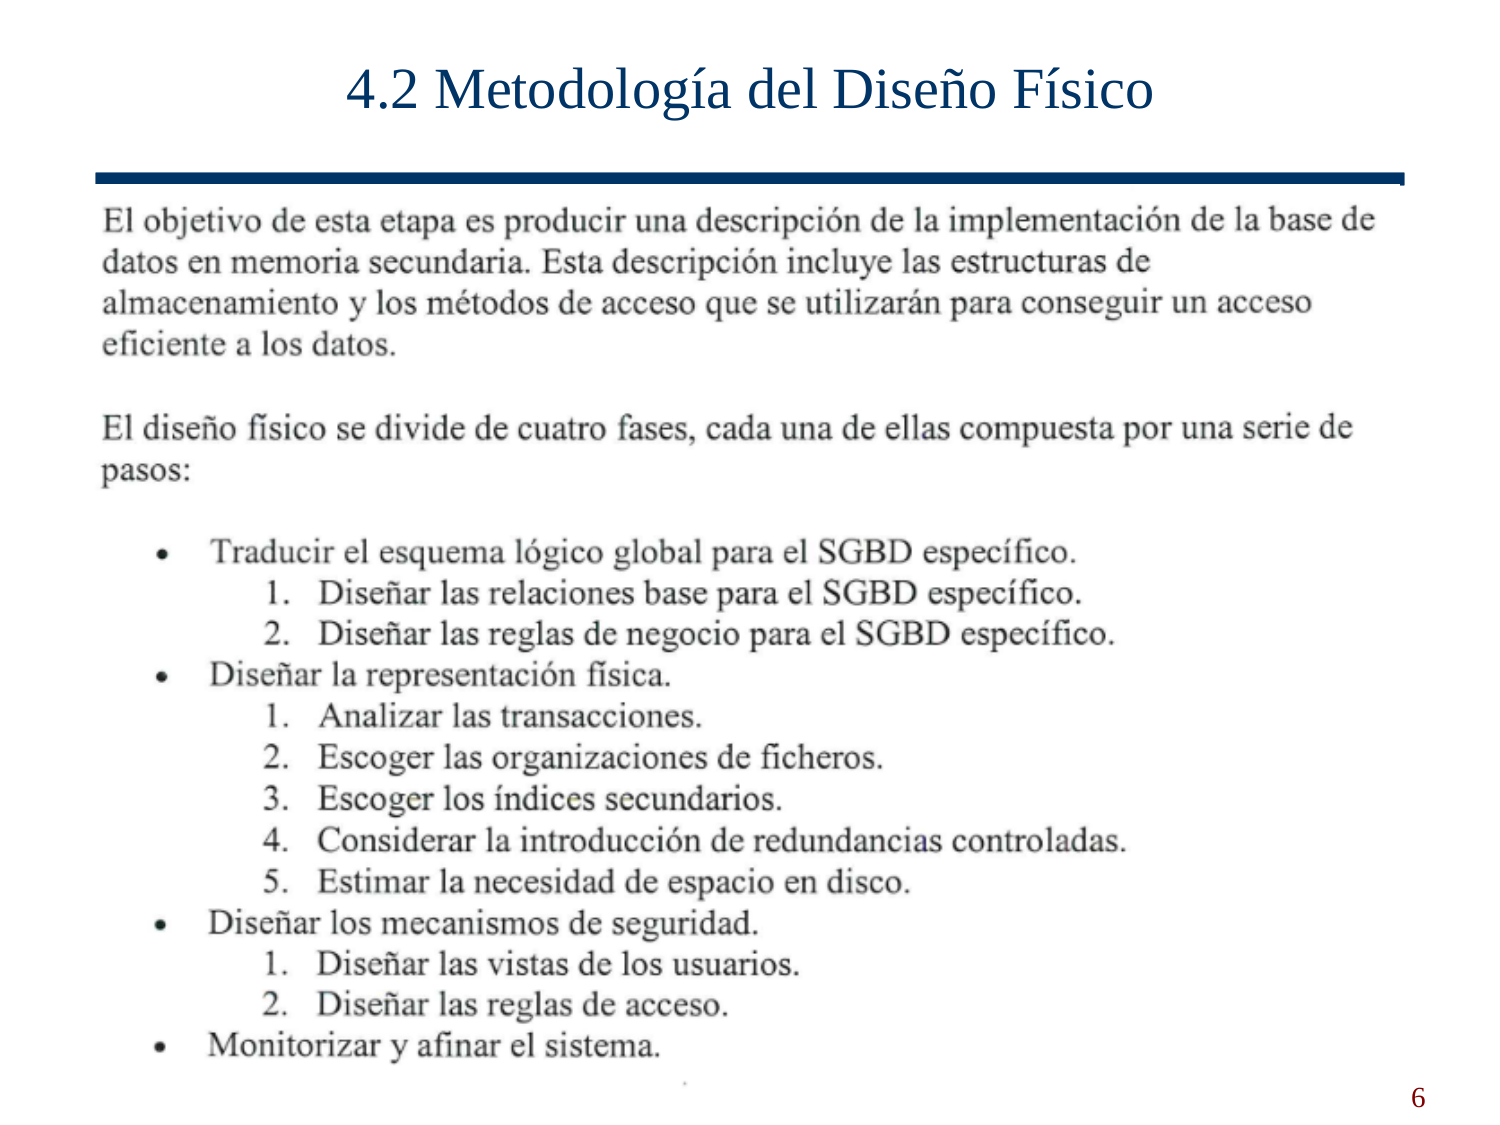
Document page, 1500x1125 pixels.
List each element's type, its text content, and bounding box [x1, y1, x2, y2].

title 4.2 Metodología del Diseño Físico [90, 20, 1412, 161]
picture [93, 184, 1400, 1094]
slide_number 6 [1080, 1045, 1442, 1122]
